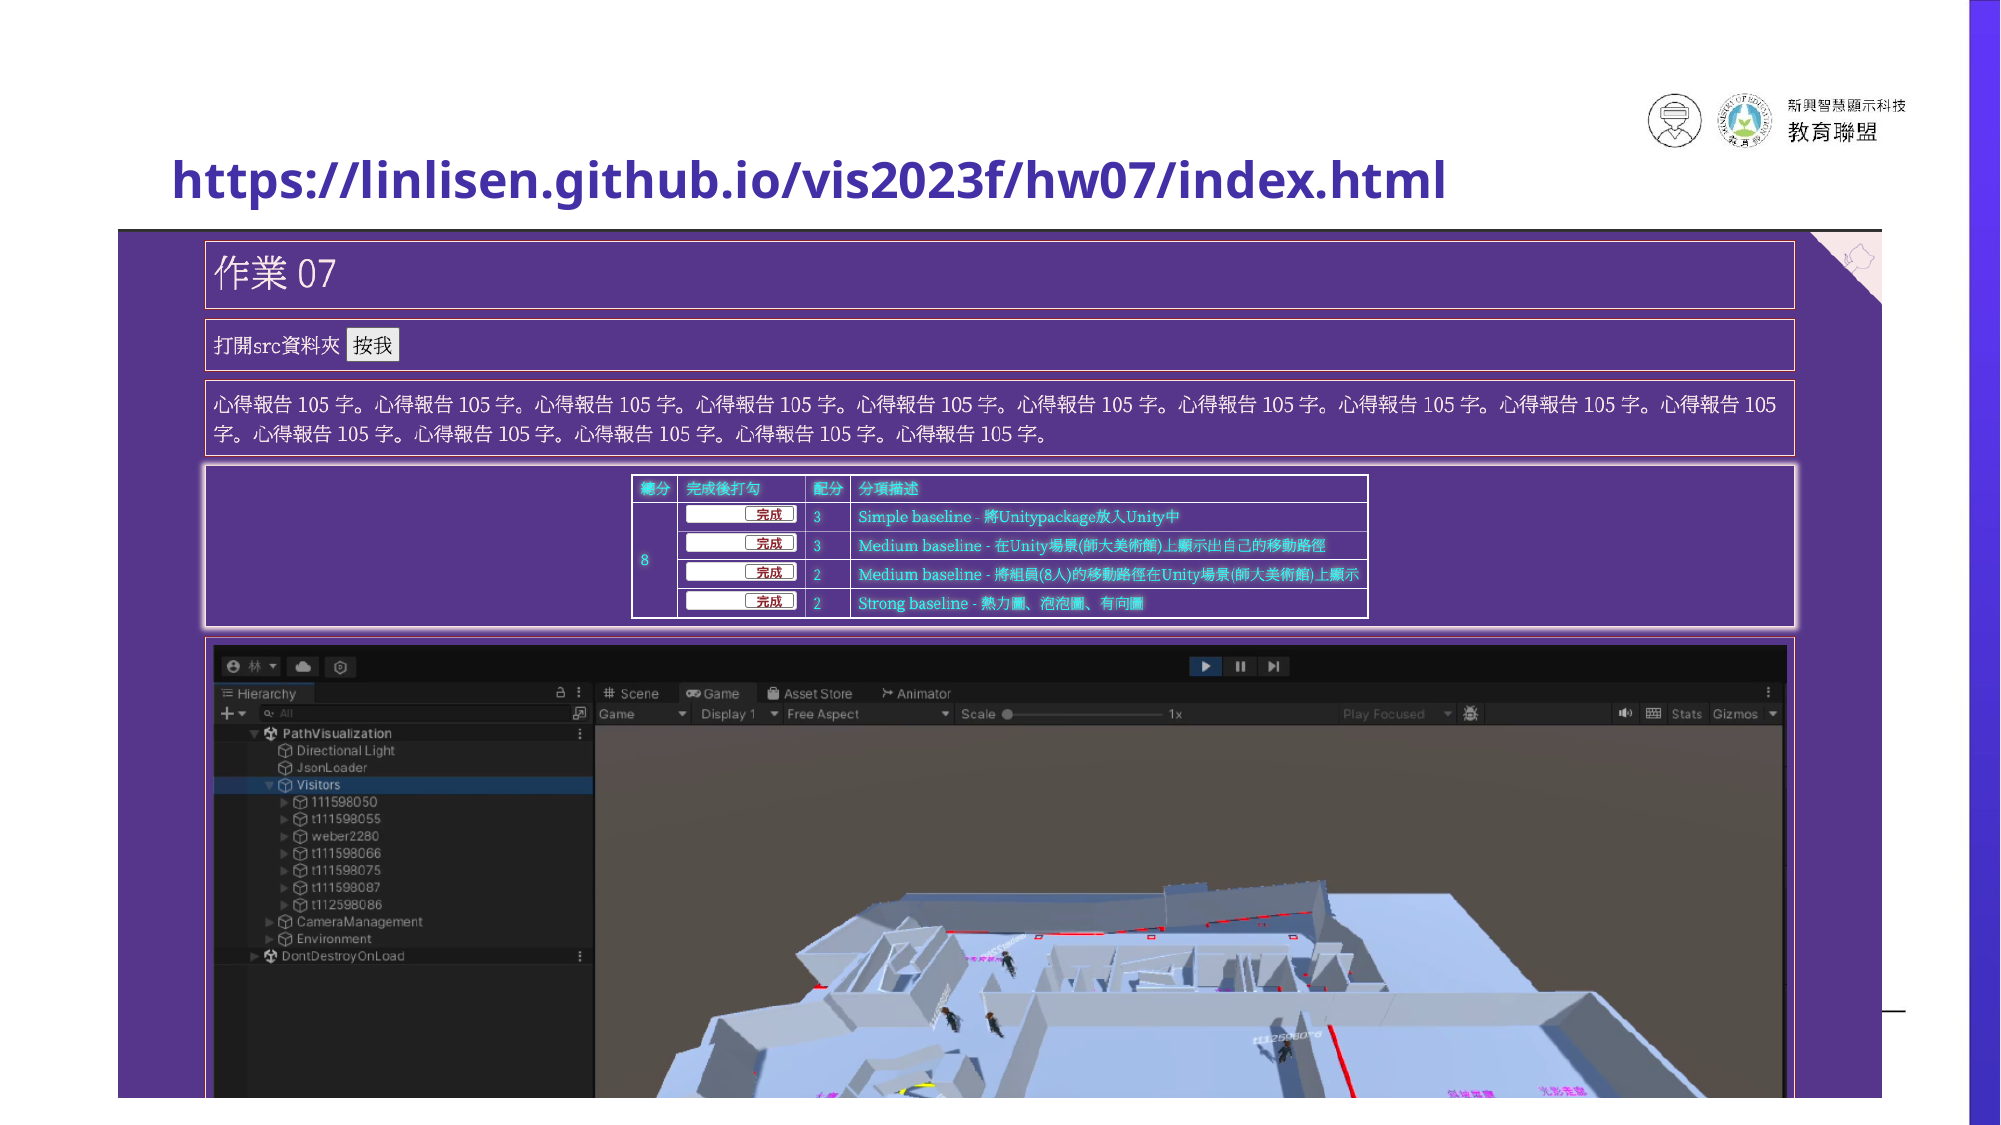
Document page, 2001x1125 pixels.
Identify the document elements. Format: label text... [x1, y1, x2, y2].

picture [0, 0, 2001, 1125]
title https://linlisen.github.io/vis2023f/hw07/index.html [156, 135, 1592, 228]
